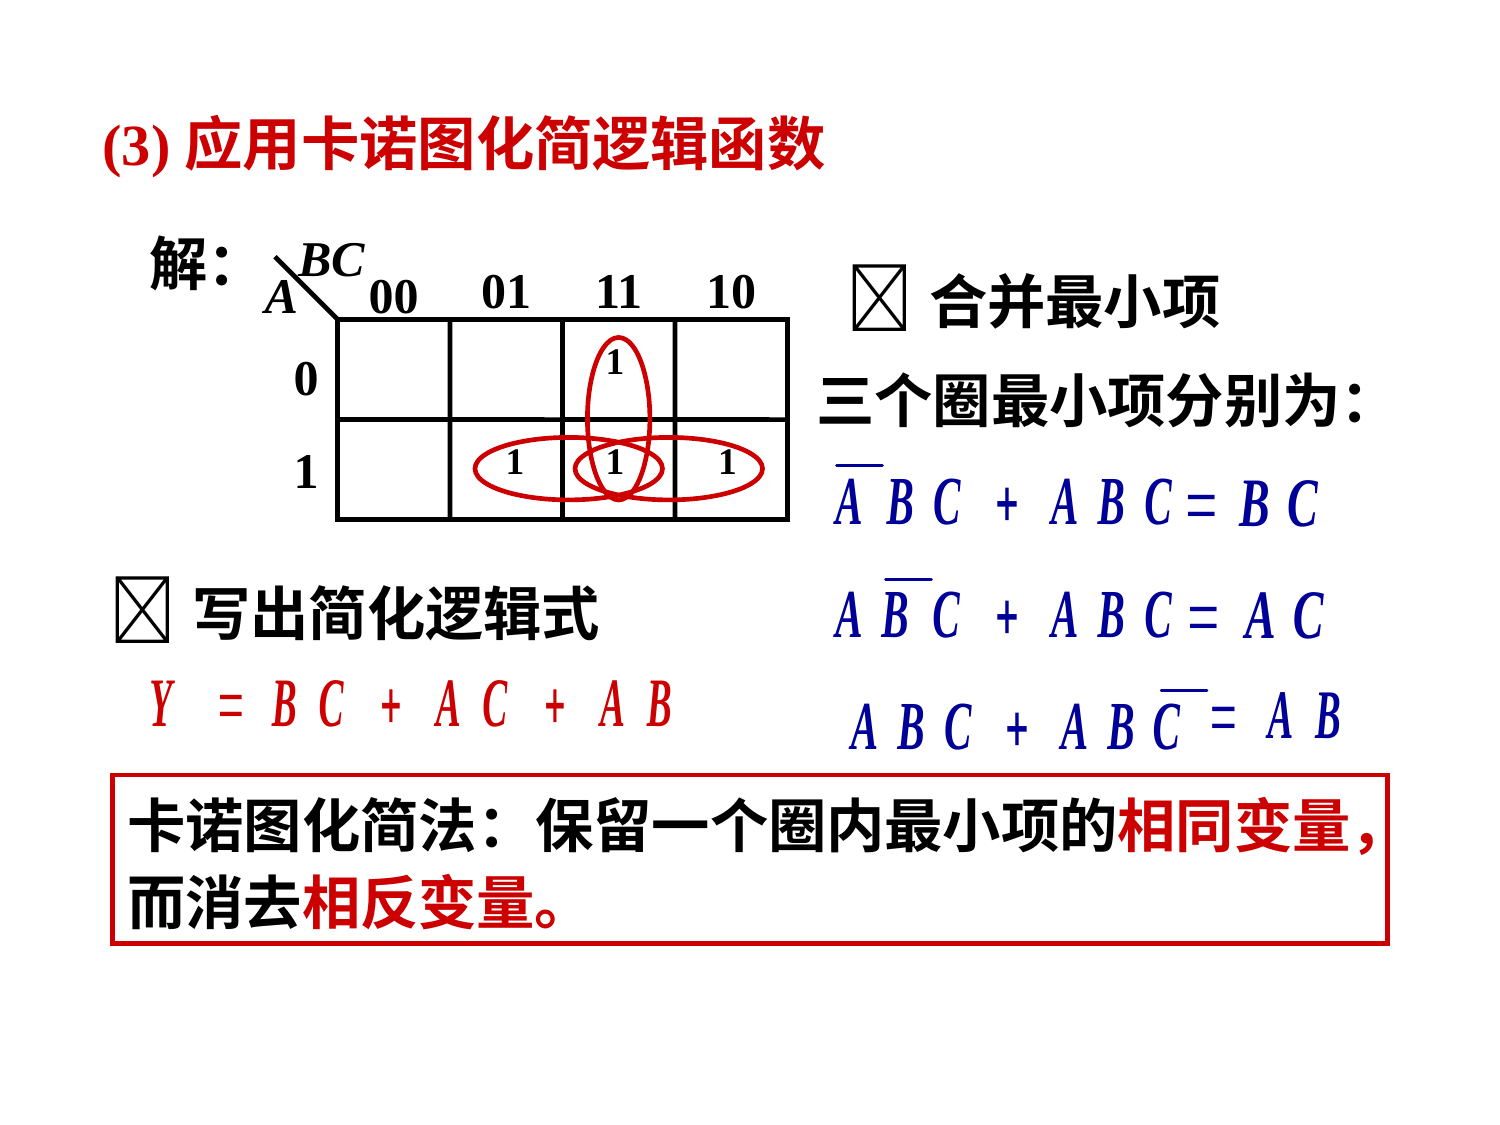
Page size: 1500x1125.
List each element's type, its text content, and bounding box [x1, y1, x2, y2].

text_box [835, 674, 1218, 763]
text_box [1172, 462, 1348, 539]
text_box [237, 212, 788, 520]
text_box 合并最小项 [831, 240, 1236, 344]
text_box 写出简化逻辑式 [94, 553, 616, 657]
text_box 三个圈最小项分别为： [801, 350, 1415, 442]
text_box 解： [134, 212, 237, 305]
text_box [1197, 674, 1373, 746]
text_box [1175, 574, 1350, 652]
text_box 卡诺图化简法：保留一个圈内最小项的相同变量，而消去相反变量。 [112, 774, 1388, 944]
text_box (3)应用卡诺图化简逻辑函数 [87, 99, 850, 185]
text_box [819, 562, 1203, 650]
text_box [819, 449, 1203, 538]
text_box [144, 662, 703, 739]
